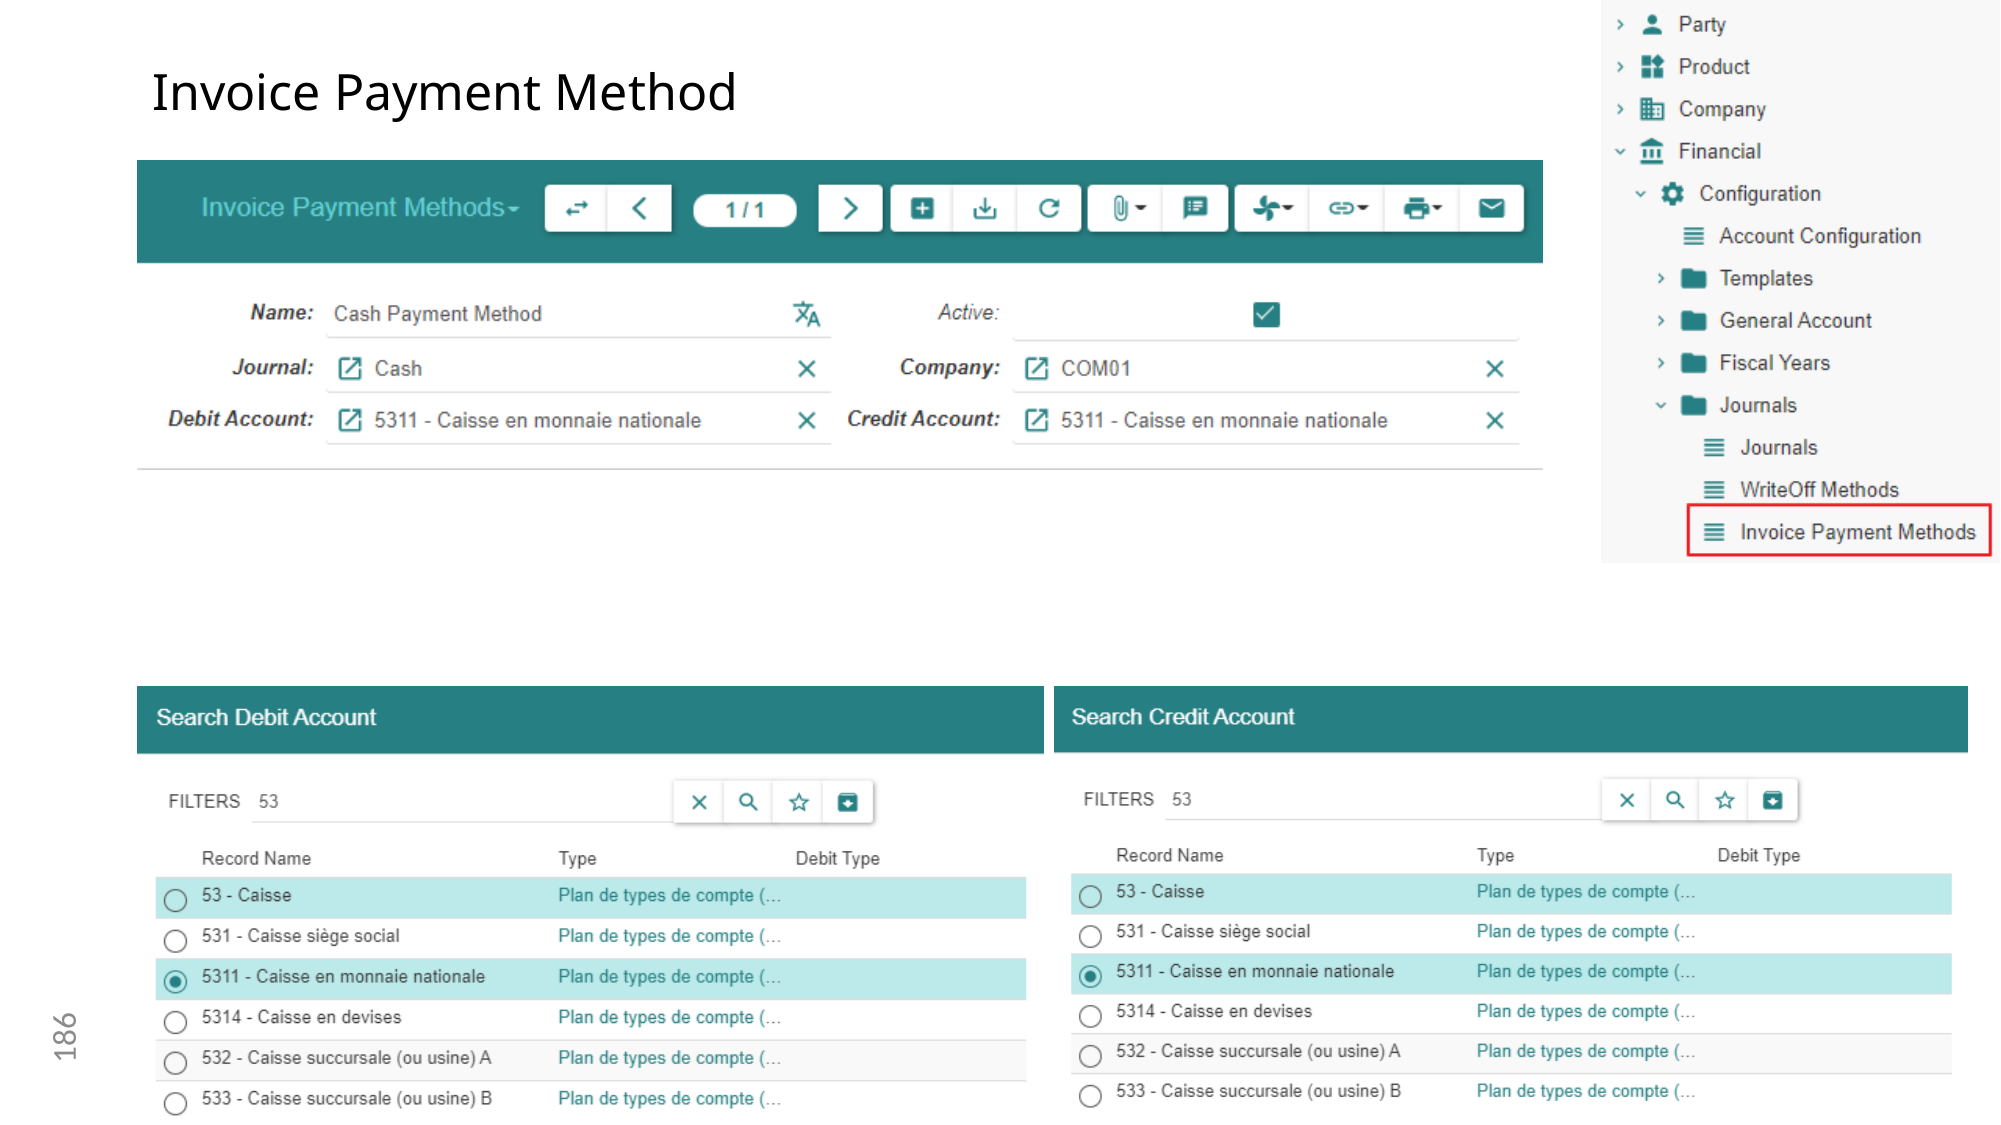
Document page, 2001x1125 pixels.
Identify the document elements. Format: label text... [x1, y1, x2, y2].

picture [1601, 0, 2000, 563]
picture [137, 686, 1044, 1125]
picture [1053, 686, 1968, 1125]
title Invoice Payment Method [137, 59, 1601, 136]
picture [137, 160, 1543, 470]
slide_number 186 [32, 969, 93, 1108]
